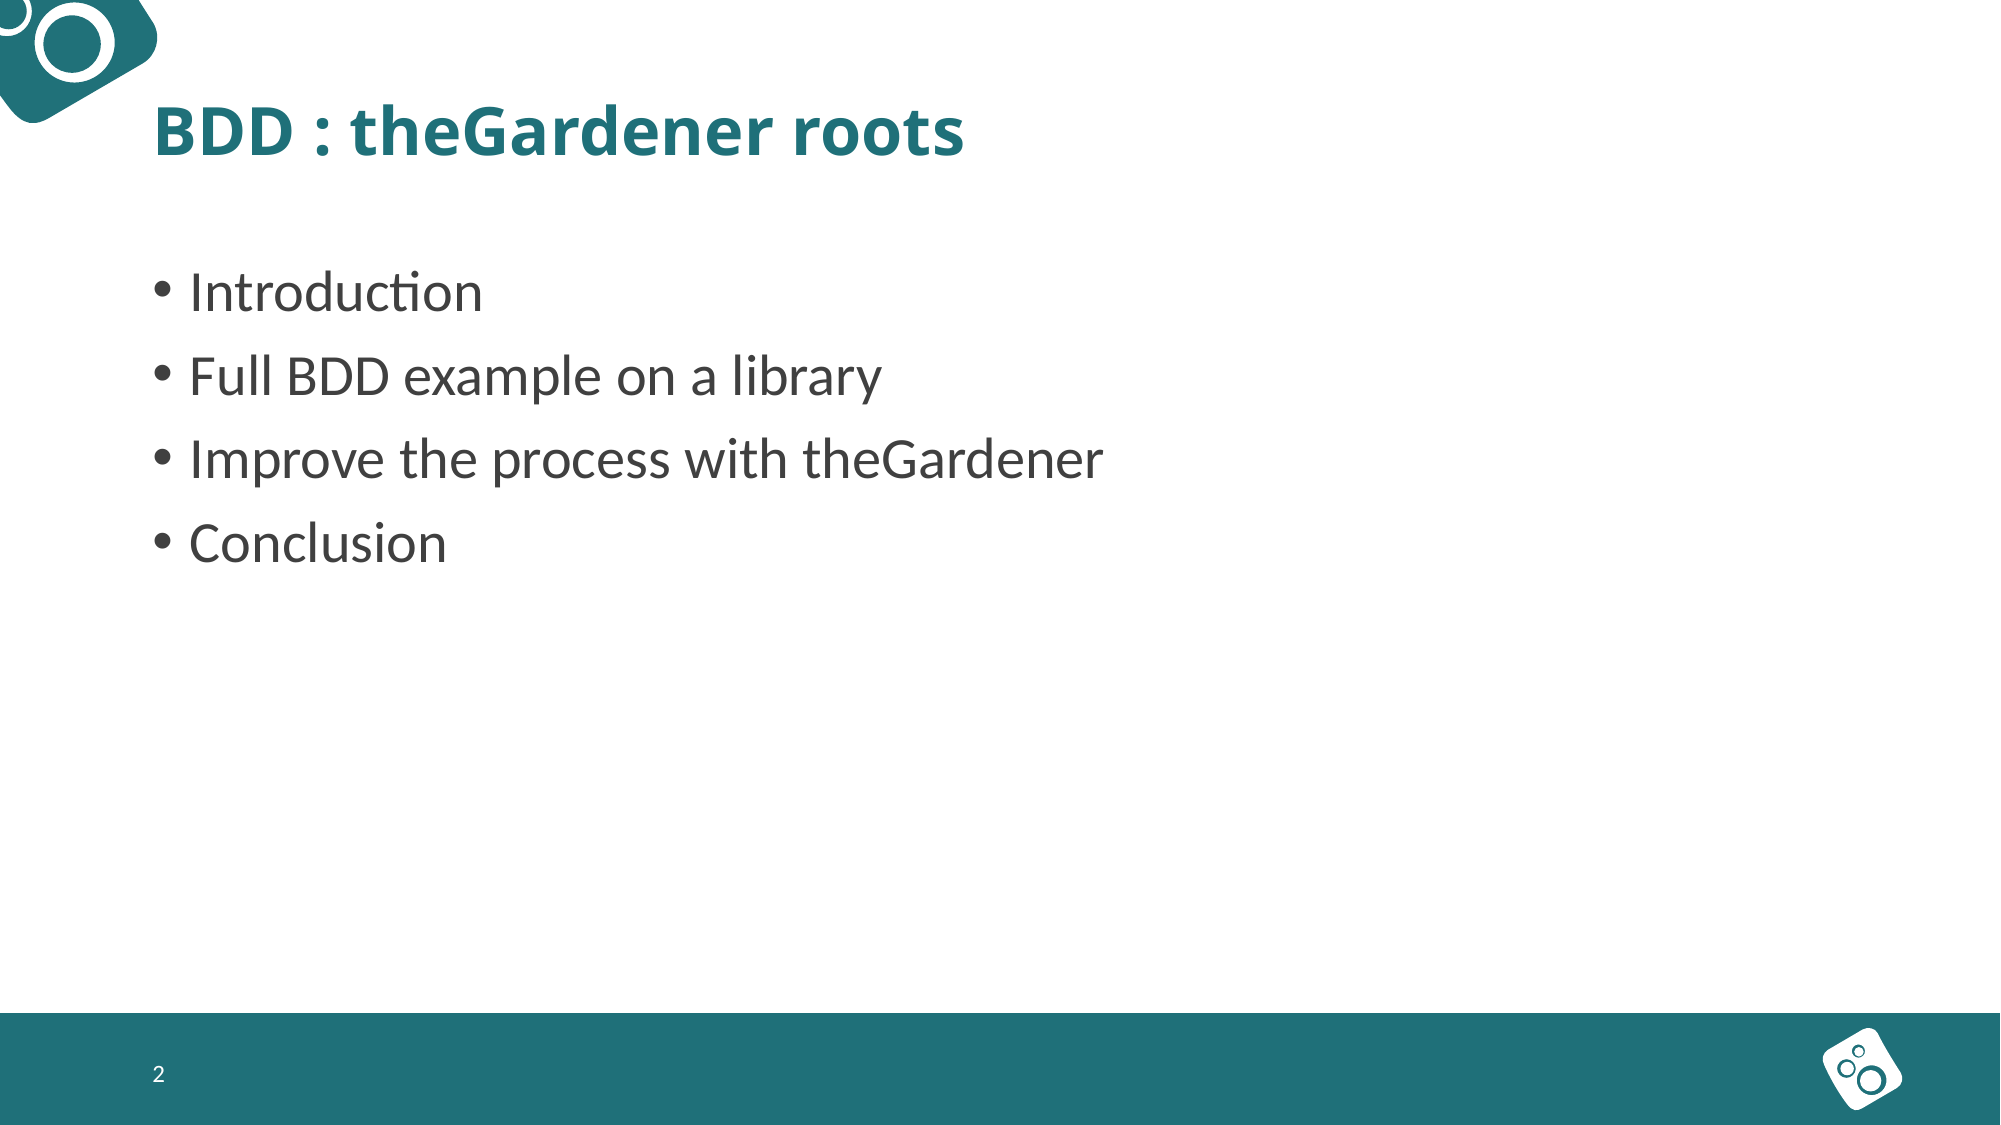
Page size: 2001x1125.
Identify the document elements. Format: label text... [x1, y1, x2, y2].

list Introduction Full BDD example on a library Improve the process with theGardener Conclusion [137, 253, 1863, 991]
title BDD : theGardener roots [137, 59, 1863, 208]
slide_number 2 [137, 1042, 343, 1103]
